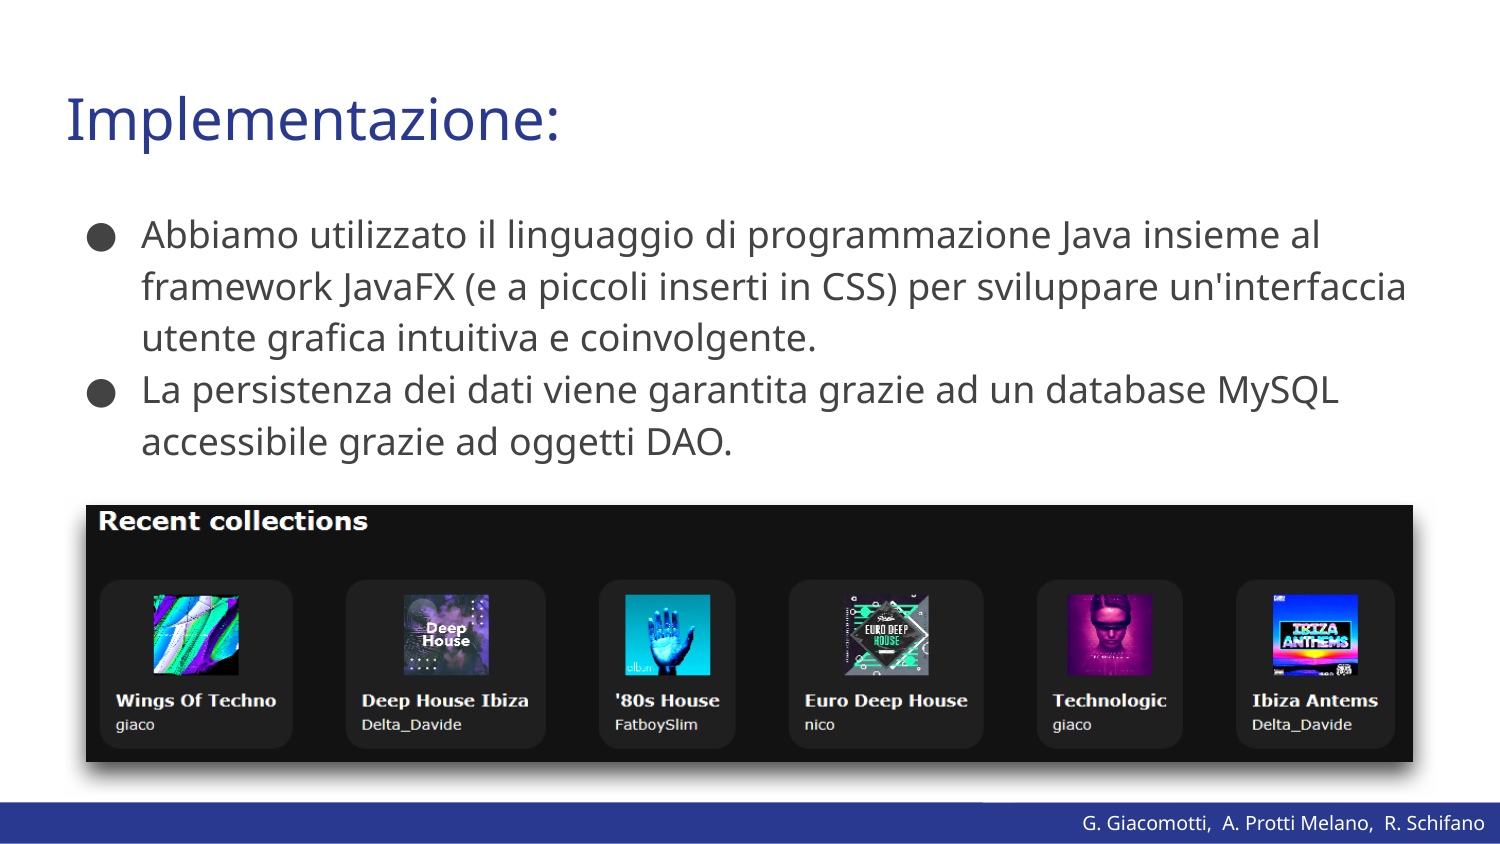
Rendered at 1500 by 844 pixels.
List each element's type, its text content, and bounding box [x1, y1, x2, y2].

picture [86, 505, 1414, 763]
text_box [982, 631, 1500, 800]
list Abbiamo utilizzato il linguaggio di programmazione Java insieme al framework JavaFX (e a piccoli inserti in CSS) per sviluppare un'interfaccia utente grafica intuitiva e coinvolgente. La persistenza dei dati viene garantita grazie ad un database MySQL accessibile grazie ad oggetti DAO. [51, 189, 1449, 737]
subtitle G. Giacomotti, A. Protti Melano, R. Schifano [0, 800, 1500, 844]
title Implementazione: [51, 67, 1449, 167]
